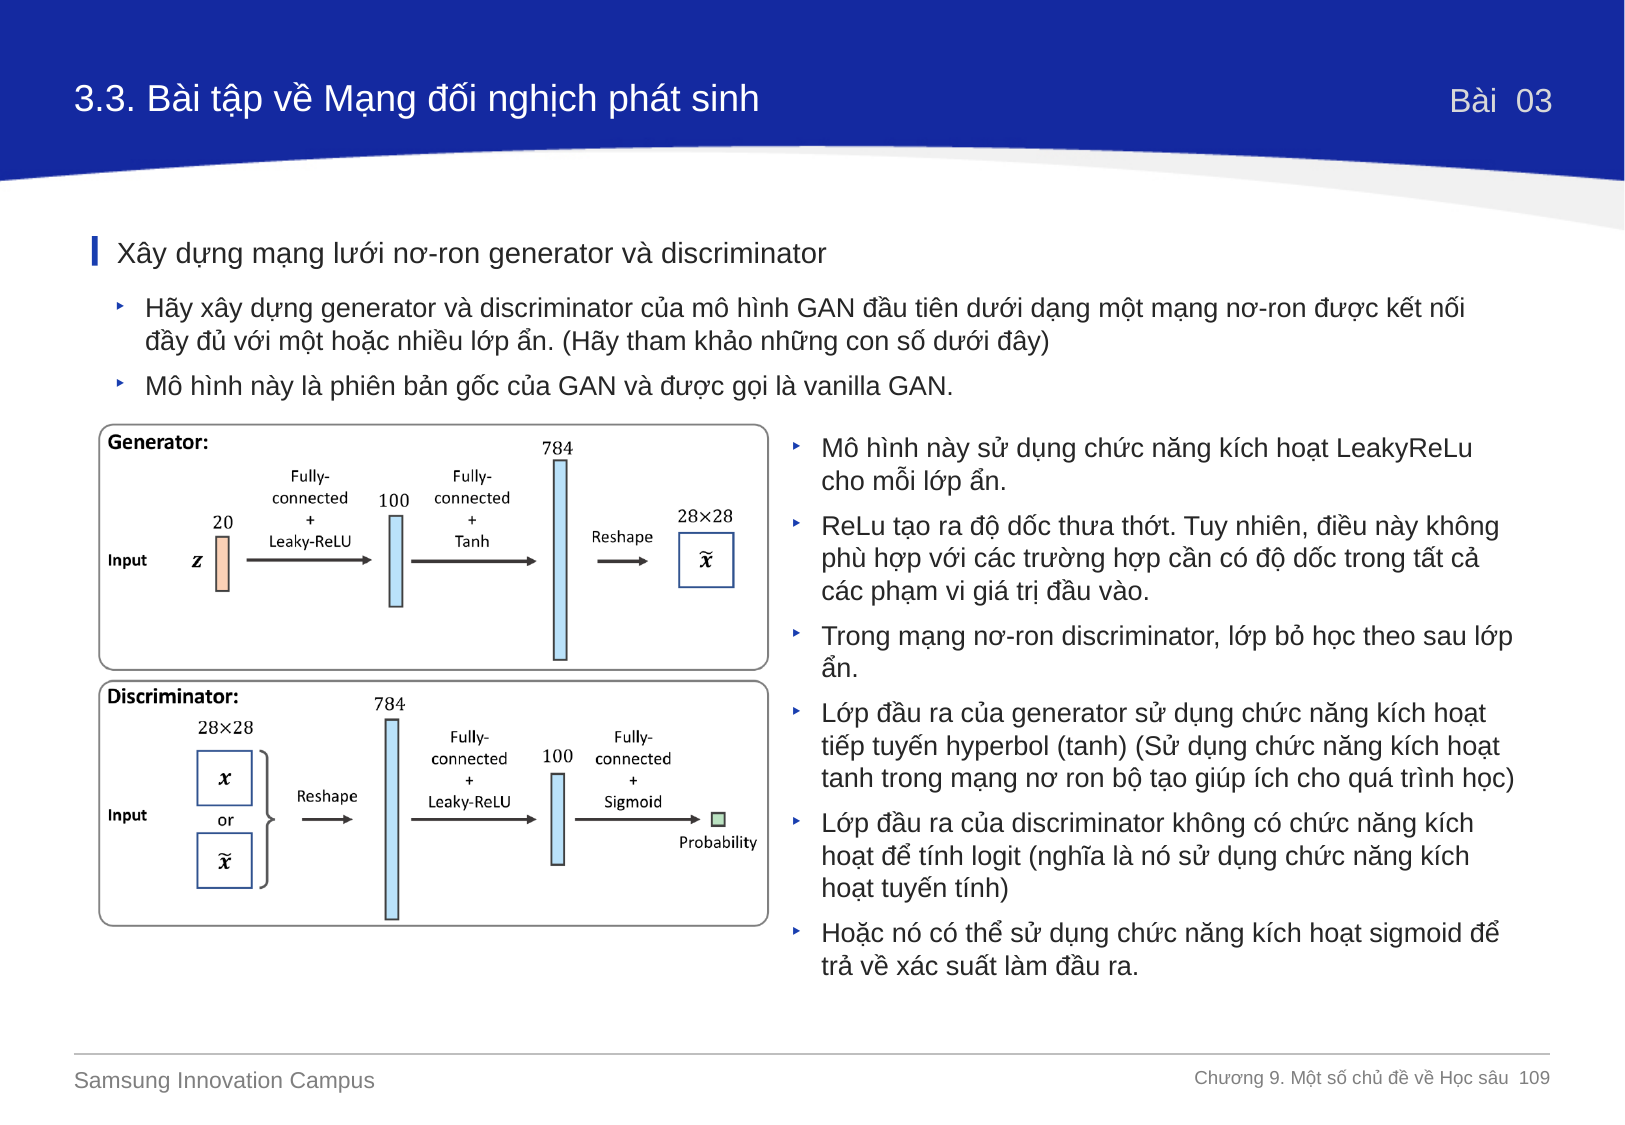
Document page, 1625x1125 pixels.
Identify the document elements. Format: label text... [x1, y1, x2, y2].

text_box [91, 234, 1533, 270]
picture [0, 0, 1625, 1125]
text_box Hãy xây dựng generator và discriminator của mô hình GAN đầu tiên dưới dạng một mạng nơ-ron được kết nối đầy đủ với một hoặc nhiều lớp ẩn. (Hãy tham khảo những con số dưới đây) Mô hình này là phiên bản gốc của GAN và được gọi là vanilla GAN. [115, 278, 1532, 413]
text_box Mô hình này sử dụng chức năng kích hoạt LeakyReLu cho mỗi lớp ẩn. ReLu tạo ra độ dốc thưa thớt. Tuy nhiên, điều này không phù hợp với các trường hợp cần có độ dốc trong tất cả các phạm vi giá trị đầu vào. Trong mạng nơ-ron discriminator, lớp bỏ học theo sau lớp ẩn. Lớp đầu ra của generator sử dụng chức năng kích hoạt tiếp tuyến hyperbol (tanh) (Sử dụng chức năng kích hoạt tanh trong mạng nơ ron bộ tạo giúp ích cho quá trình học) Lớp đầu ra của discriminator không có chức năng kích hoạt để tính logit (nghĩa là nó sử dụng chức năng kích hoạt tuyến tính) Hoặc nó có thể sử dụng chức năng kích hoạt sigmoid để trả về xác suất làm đầu ra. [791, 418, 1545, 993]
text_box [73, 73, 1554, 120]
